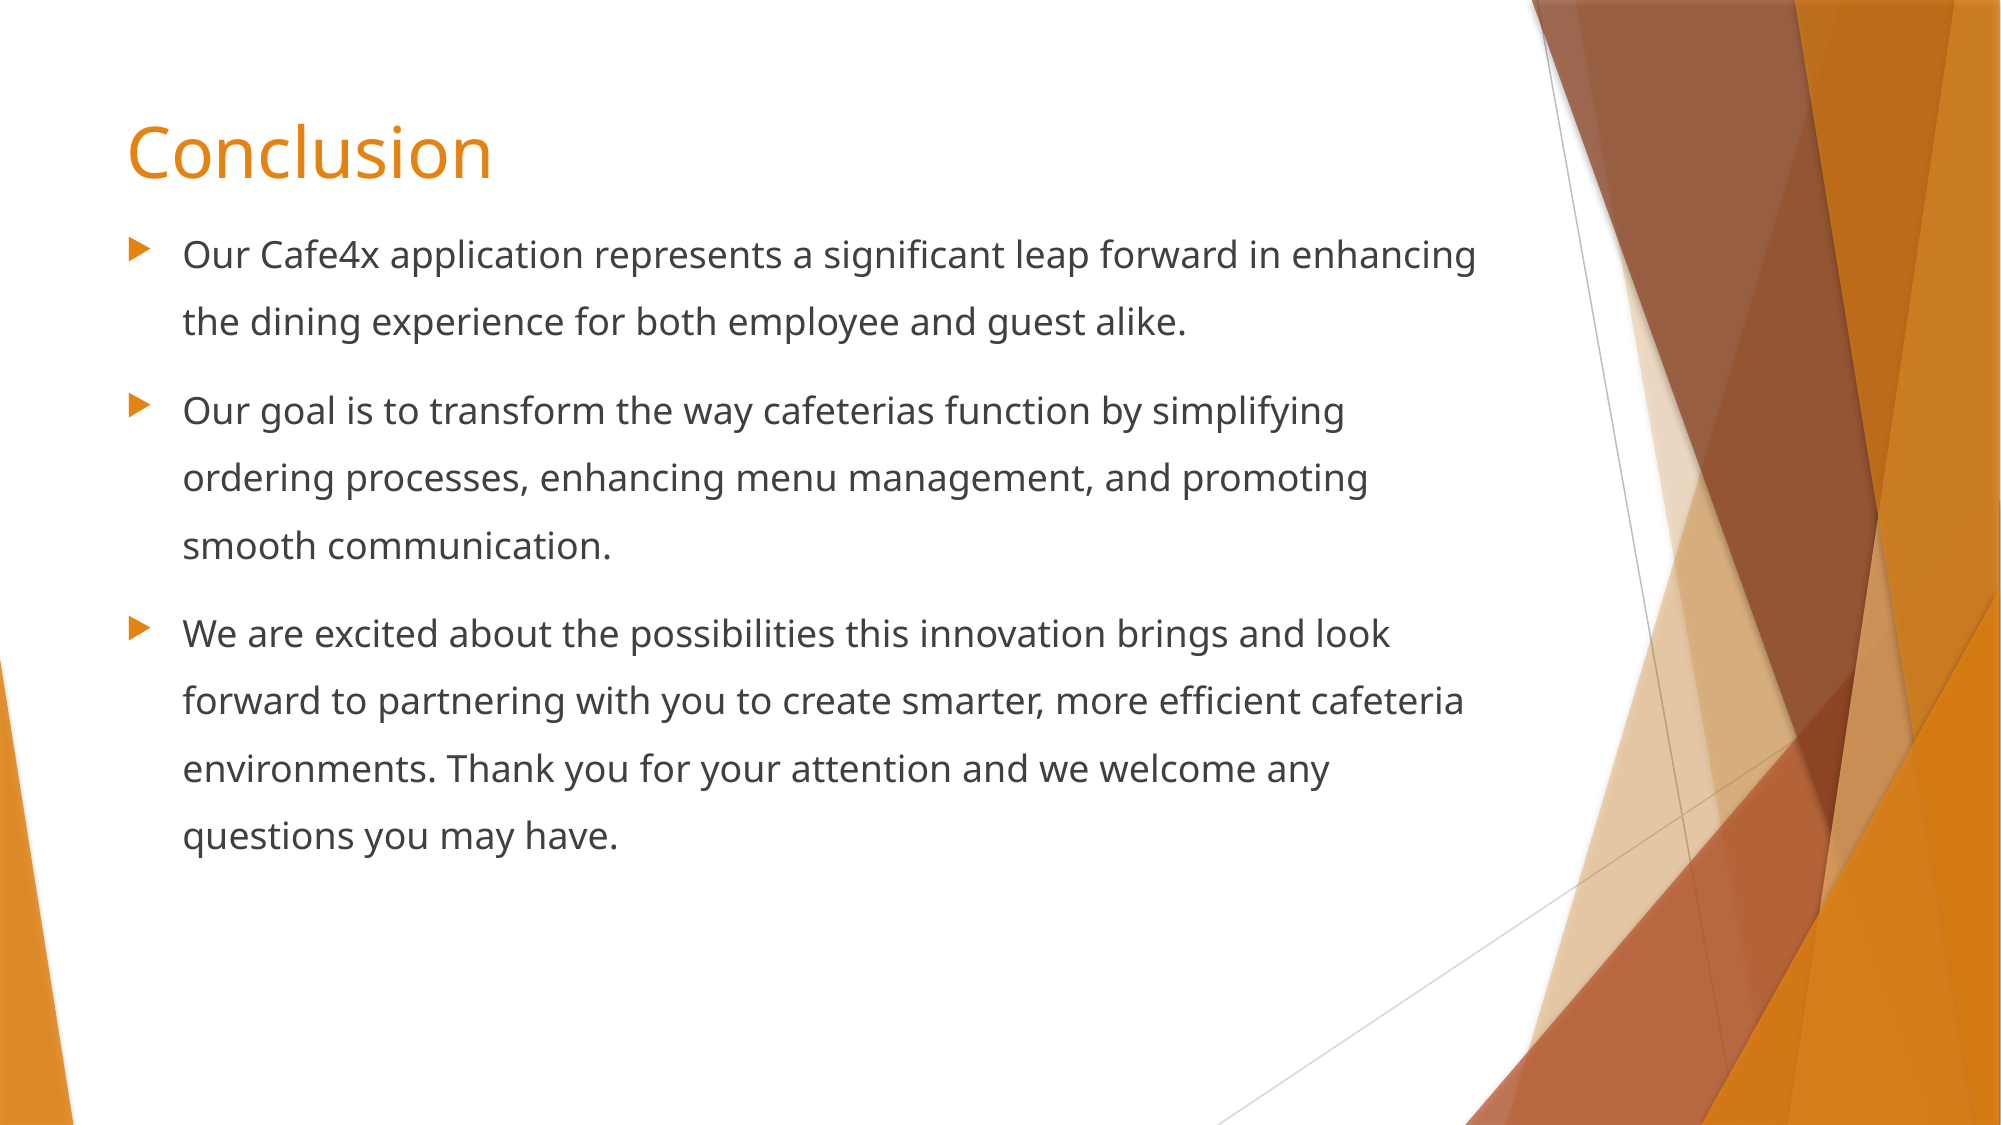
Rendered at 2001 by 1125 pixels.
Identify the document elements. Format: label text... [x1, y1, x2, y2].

list Our Cafe4x application represents a significant leap forward in enhancing the dining experience for both employee and guest alike. Our goal is to transform the way cafeterias function by simplifying ordering processes, enhancing menu management, and promoting smooth communication. We are excited about the possibilities this innovation brings and look forward to partnering with you to create smarter, more efficient cafeteria environments. Thank you for your attention and we welcome any questions you may have. [111, 200, 1522, 992]
title Conclusion [111, 99, 1522, 200]
